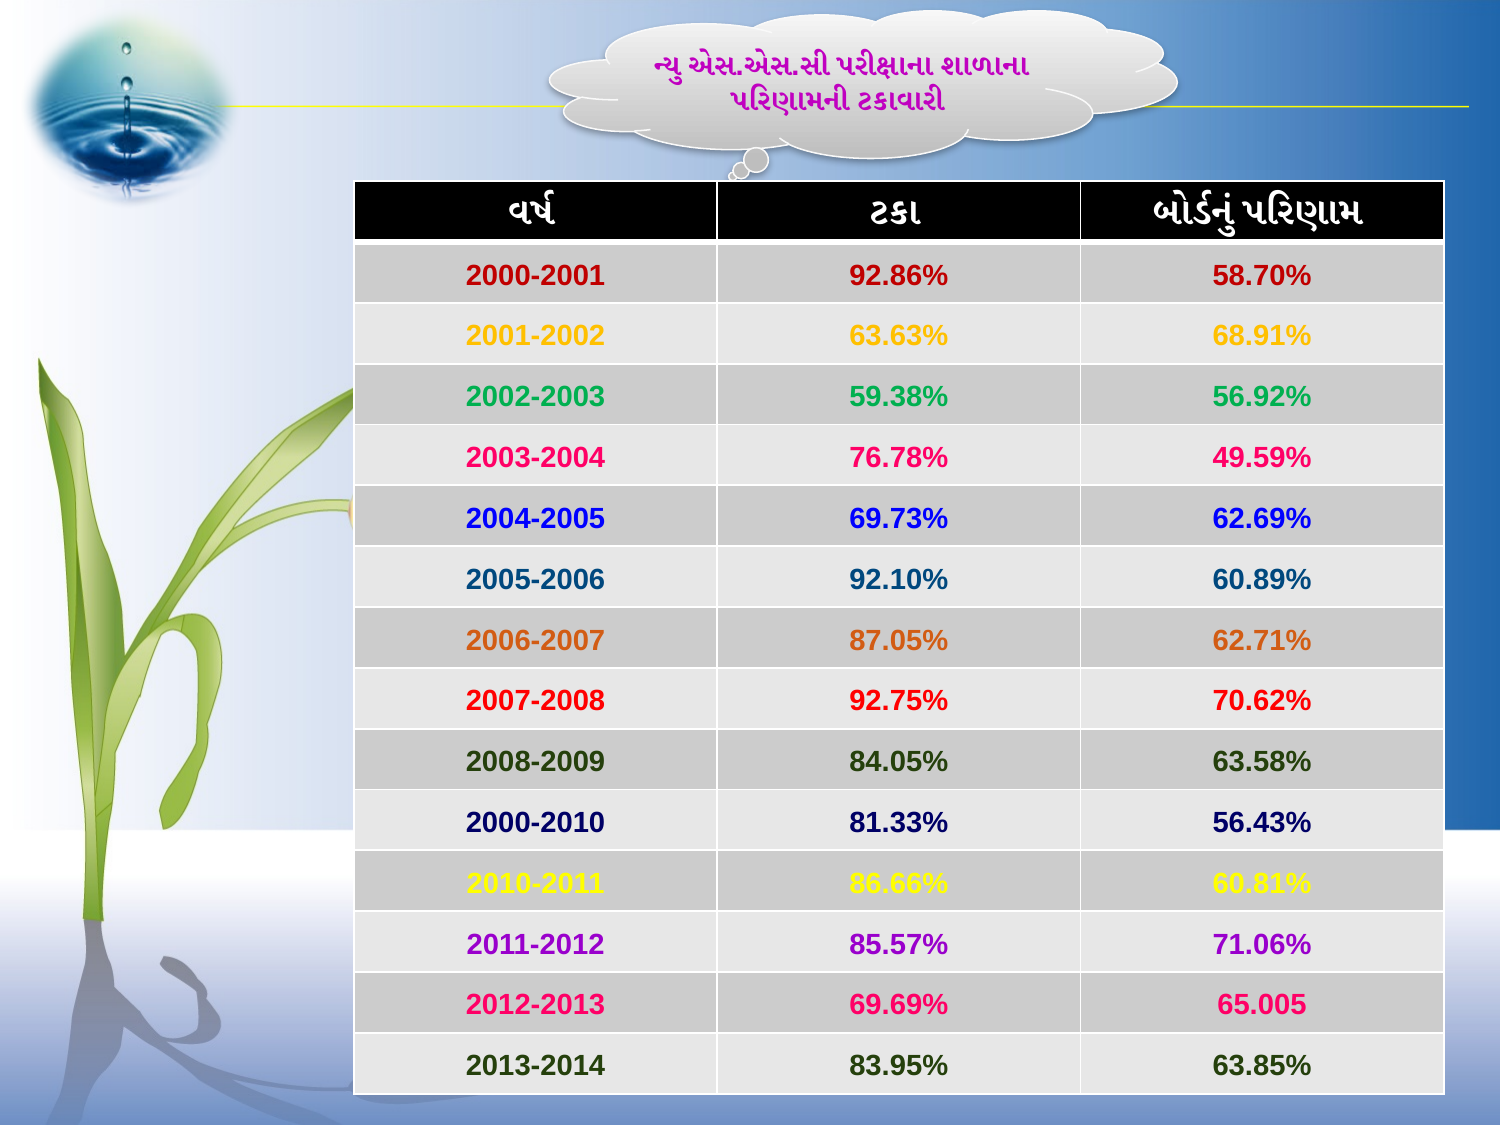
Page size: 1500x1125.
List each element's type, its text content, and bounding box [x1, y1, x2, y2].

table_cell 83.95% [718, 1034, 1080, 1093]
table_cell 62.69% [1081, 486, 1443, 545]
table_cell 2012-2013 [355, 973, 716, 1032]
table_cell 2000-2010 [355, 790, 716, 849]
table_cell 92.75% [718, 669, 1080, 728]
table_cell 84.05% [718, 730, 1080, 789]
table_cell 76.78% [718, 425, 1080, 484]
table_cell 81.33% [718, 790, 1080, 849]
table_cell 62.71% [1081, 608, 1443, 667]
table_cell 2013-2014 [355, 1034, 716, 1093]
table_cell 86.66% [718, 851, 1080, 910]
text_box ન્યુ એસ.એસ.સી પરીક્ષાના શાળાના પરિણામની ટકાવારી [548, 10, 1179, 104]
table_cell 2005-2006 [355, 547, 716, 606]
table_cell 85.57% [718, 912, 1080, 971]
table_cell 60.81% [1081, 851, 1443, 910]
table_cell 58.70% [1081, 245, 1443, 302]
table_header વર્ષ [355, 182, 716, 239]
table_cell 2003-2004 [355, 425, 716, 484]
table_header બોર્ડનું પરિણામ [1081, 182, 1443, 239]
table_cell 2004-2005 [355, 486, 716, 545]
table_cell 2006-2007 [355, 608, 716, 667]
table_cell 2002-2003 [355, 365, 716, 424]
table_cell 2000-2001 [355, 245, 716, 302]
table_cell 68.91% [1081, 304, 1443, 363]
table_cell 70.62% [1081, 669, 1443, 728]
table_cell 69.69% [718, 973, 1080, 1032]
table_cell 2011-2012 [355, 912, 716, 971]
table_cell 2008-2009 [355, 730, 716, 789]
table_cell 2010-2011 [355, 851, 716, 910]
table_cell 69.73% [718, 486, 1080, 545]
table_cell 63.85% [1081, 1034, 1443, 1093]
table_cell 59.38% [718, 365, 1080, 424]
table_cell 63.63% [718, 304, 1080, 363]
table_cell 49.59% [1081, 425, 1443, 484]
table_cell 2001-2002 [355, 304, 716, 363]
table_cell 56.92% [1081, 365, 1443, 424]
table_cell 56.43% [1081, 790, 1443, 849]
table_cell 92.86% [718, 245, 1080, 302]
table_header ટકા [718, 182, 1080, 239]
table_header અંગ્રેજી [562, 108, 1140, 112]
table_cell 92.10% [718, 547, 1080, 606]
table_cell 60.89% [1081, 547, 1443, 606]
table_cell 63.58% [1081, 730, 1443, 789]
table_cell 71.06% [1081, 912, 1443, 971]
text_box ન્યુ એસ.એસ.સી પરીક્ષાના શાળાના પરિણામની ટકાવારી [564, 116, 1094, 180]
table_cell 65.005 [1081, 973, 1443, 1032]
table_cell 87.05% [718, 608, 1080, 667]
table_cell 2007-2008 [355, 669, 716, 728]
picture [0, 0, 1500, 1125]
